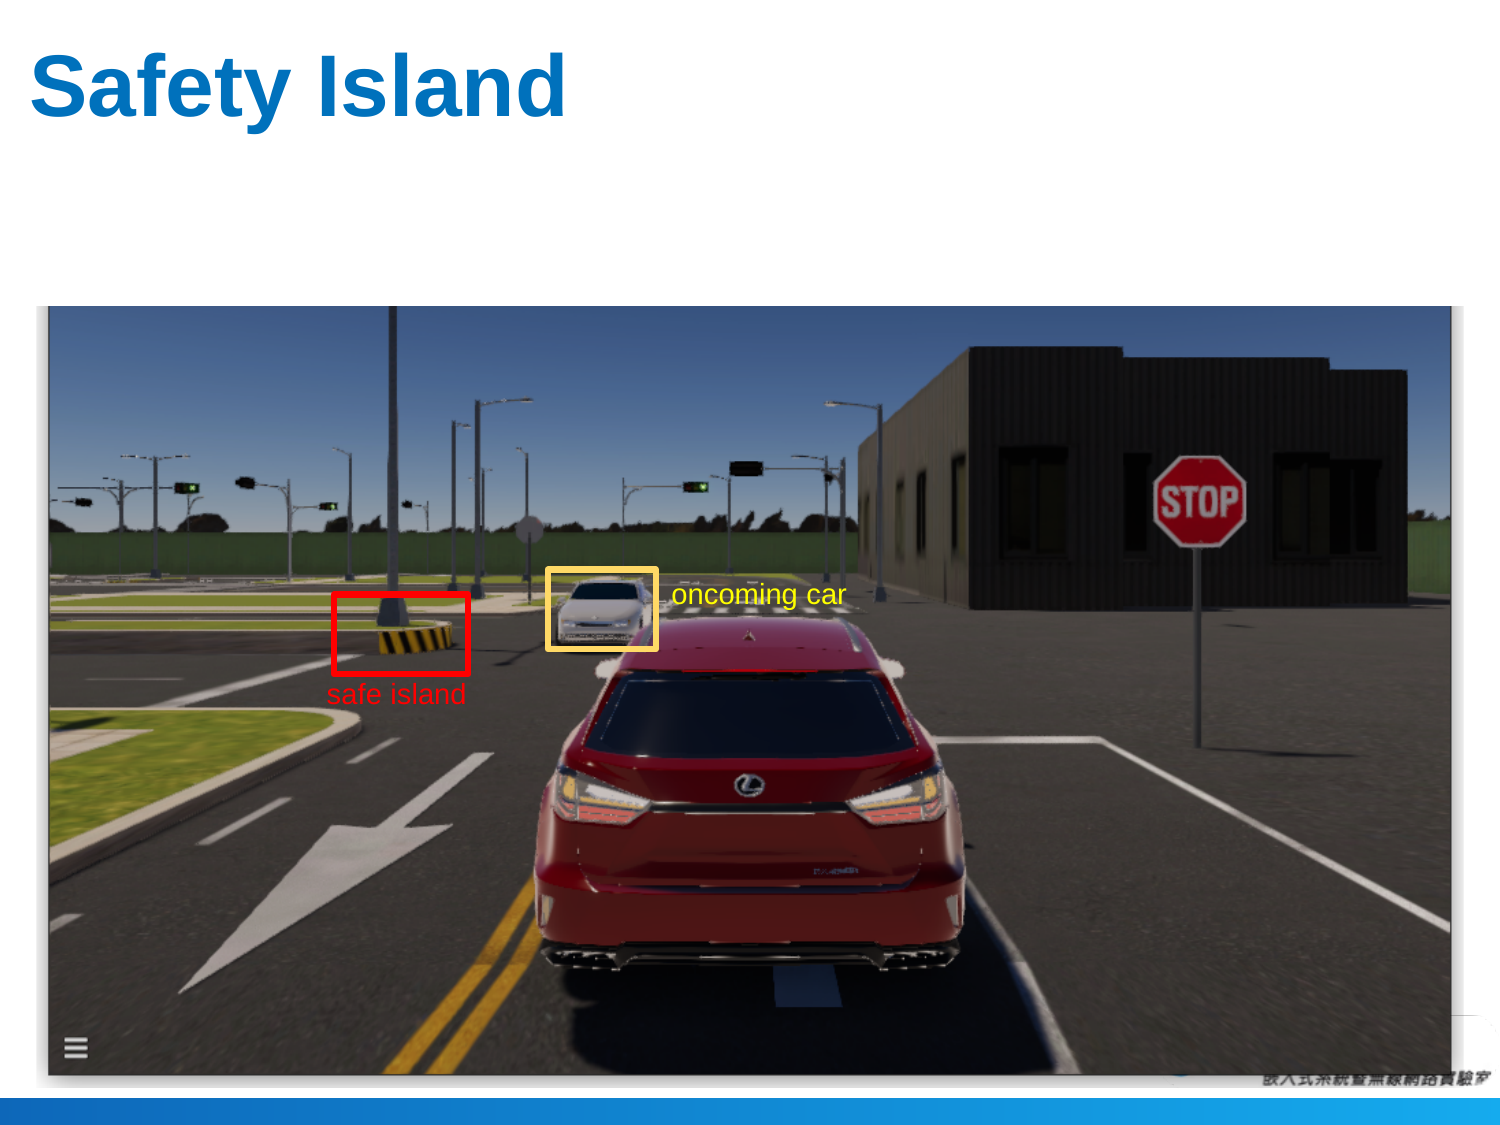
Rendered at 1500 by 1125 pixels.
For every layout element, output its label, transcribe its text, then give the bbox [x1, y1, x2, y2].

title Safety Island [29, 29, 1471, 132]
picture [36, 305, 1500, 1089]
